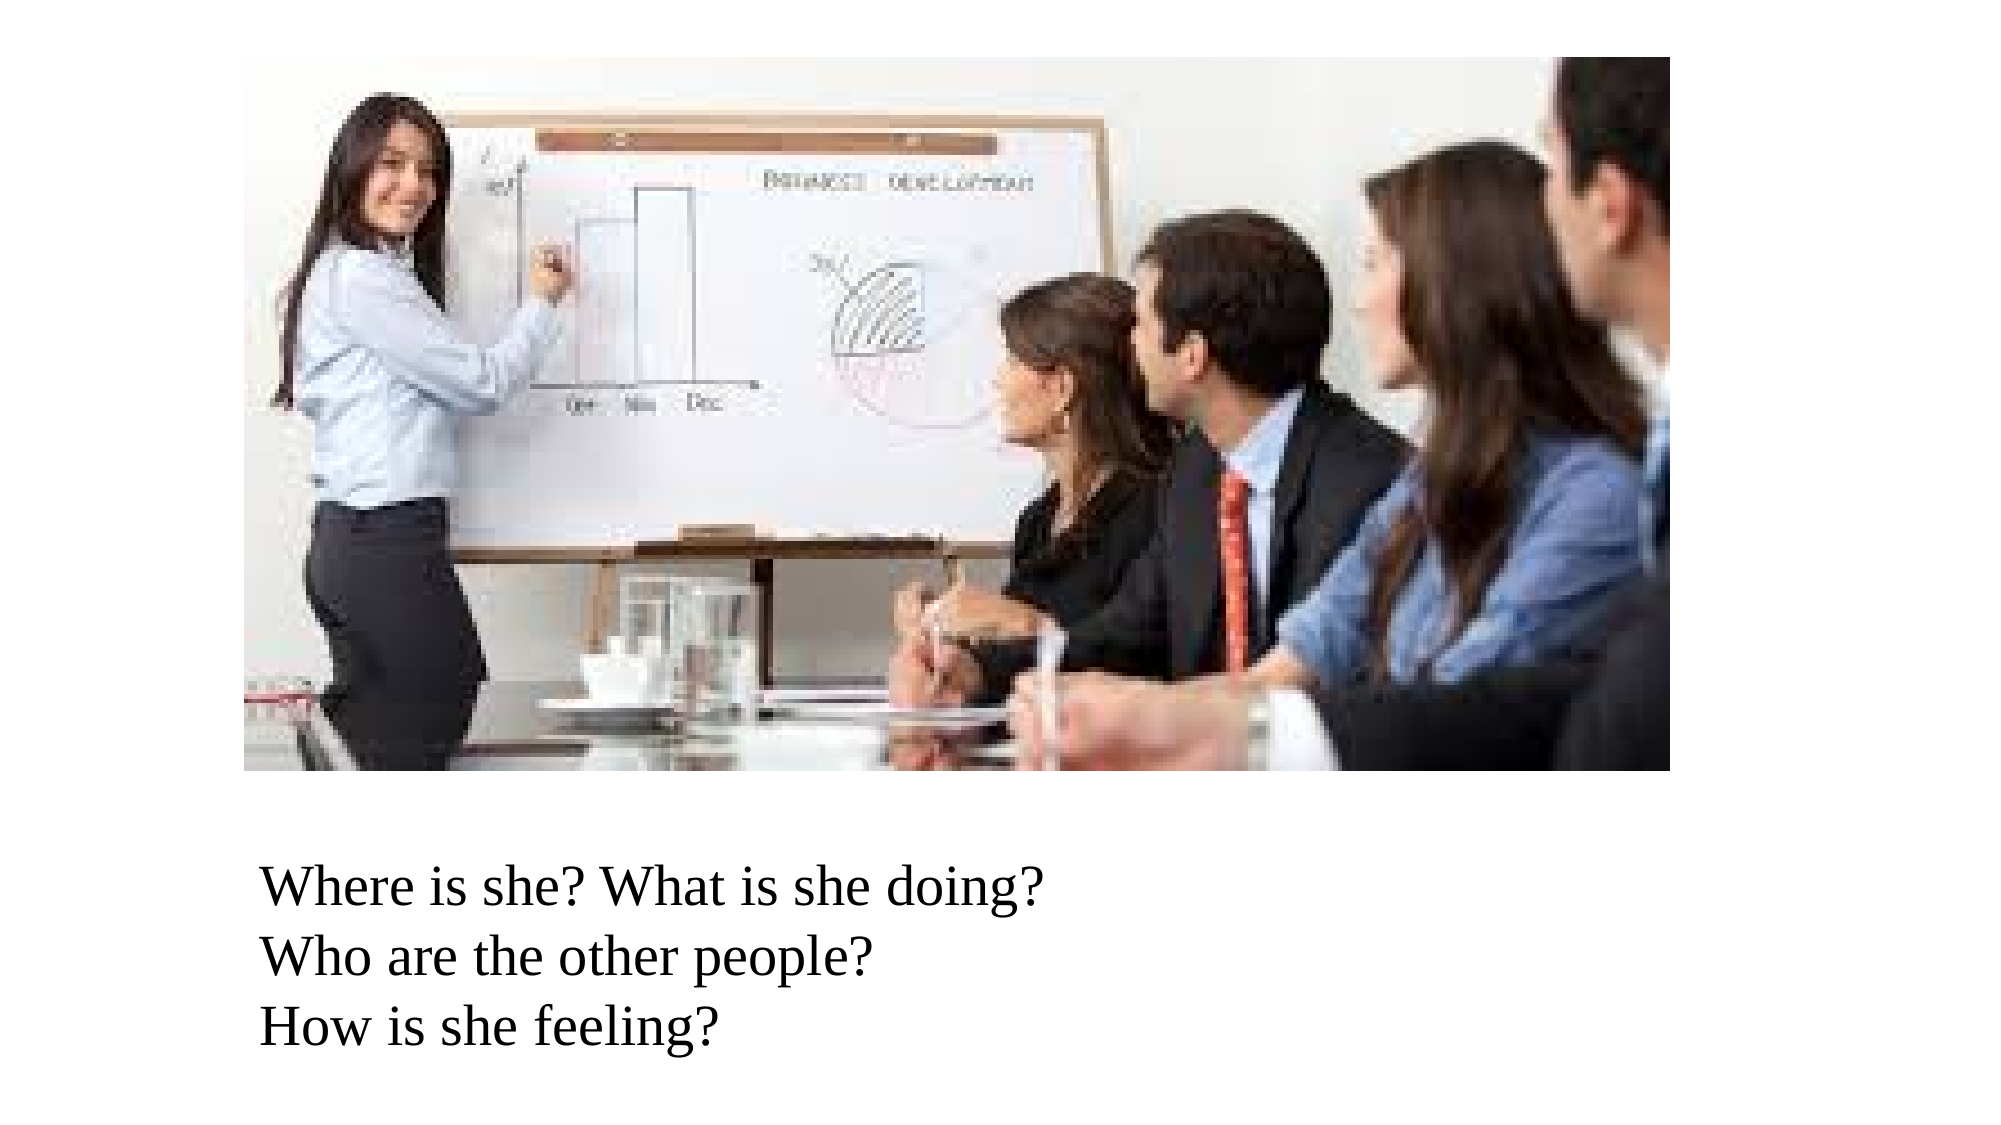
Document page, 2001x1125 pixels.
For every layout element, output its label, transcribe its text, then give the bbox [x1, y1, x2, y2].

text_box Where is she? What is she doing? Who are the other people? How is she feeling? [244, 840, 1070, 1065]
picture [244, 57, 1670, 771]
